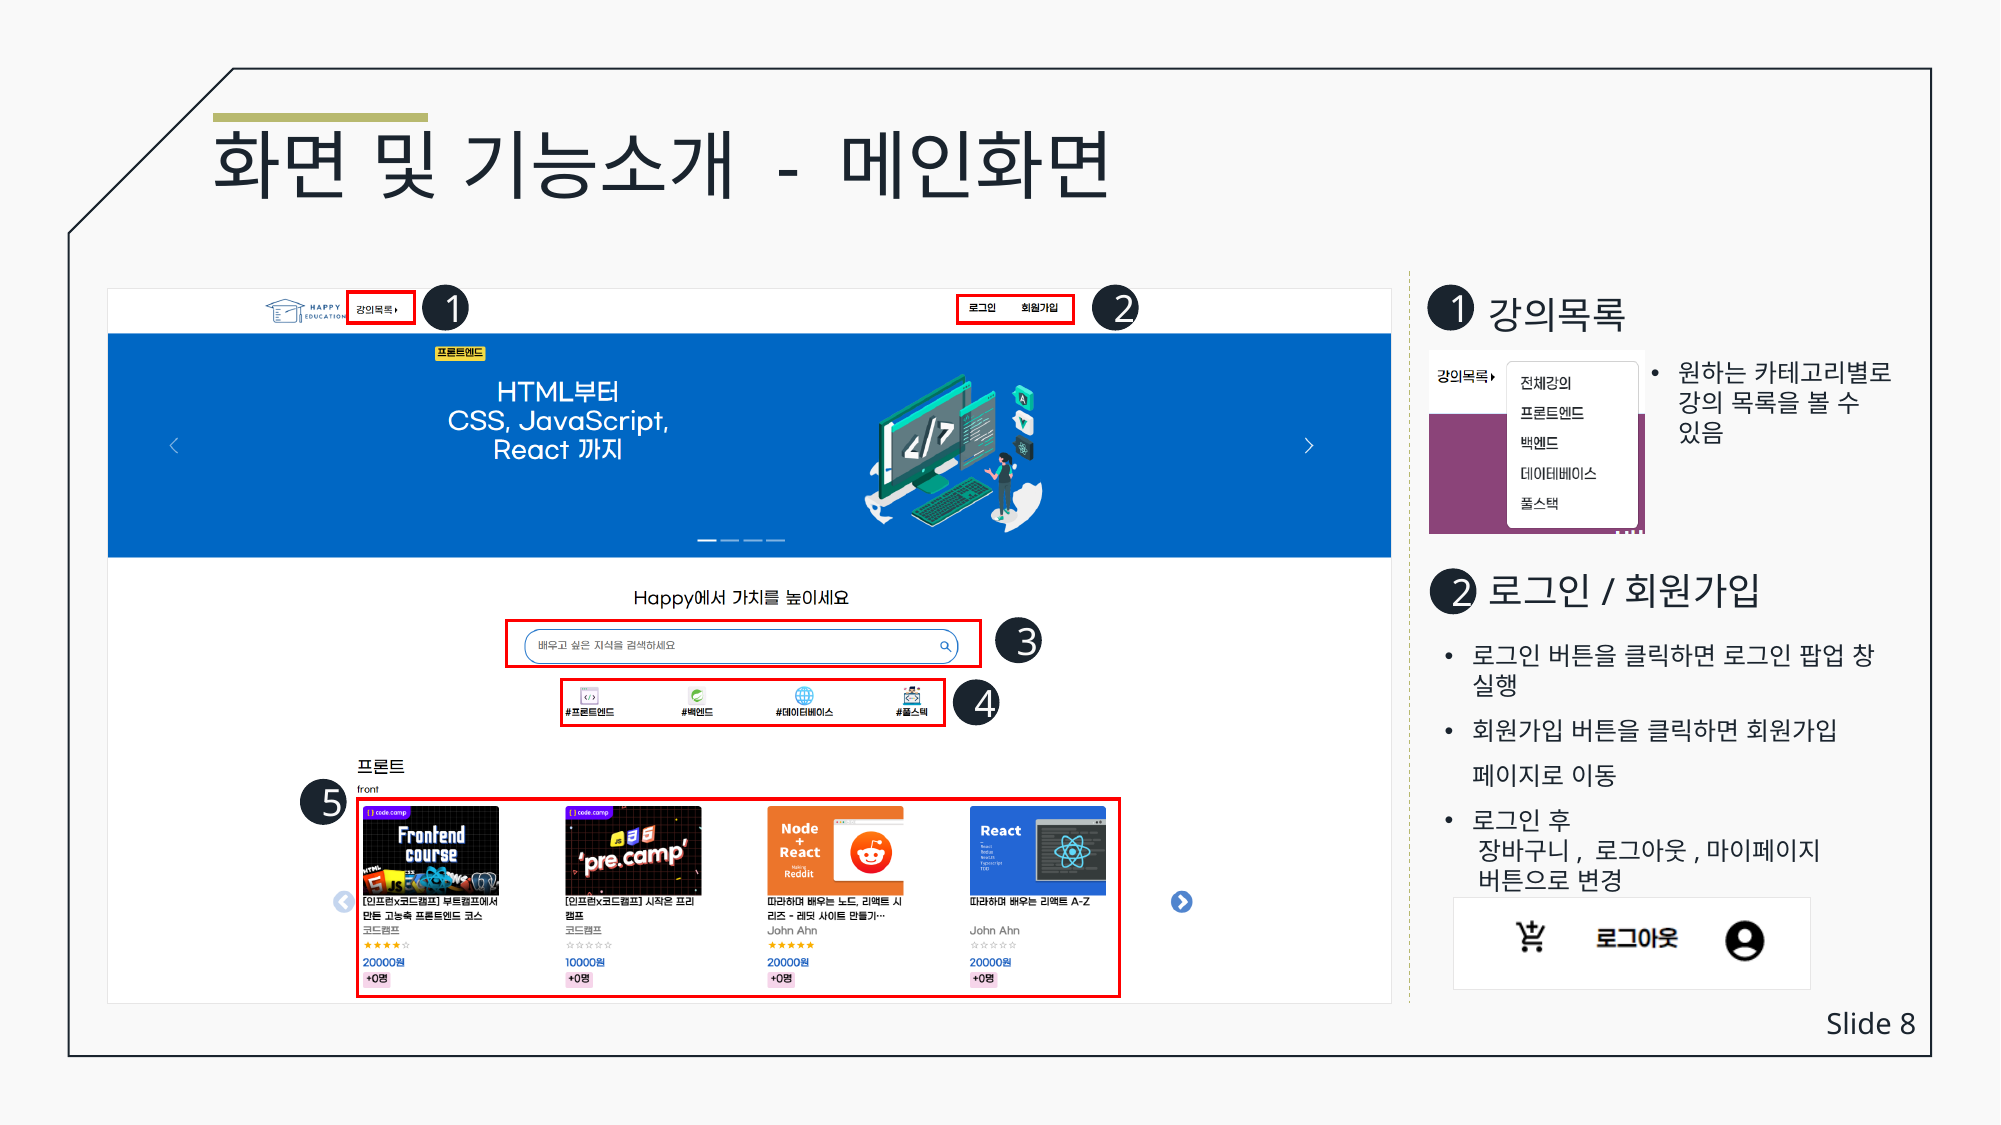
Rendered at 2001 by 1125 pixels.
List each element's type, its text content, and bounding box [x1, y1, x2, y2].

text_box 2 [1101, 283, 1130, 288]
text_box 원하는 카테고리별로 강의 목록을 볼 수 있음 [1645, 350, 1924, 455]
list 화면 및 기능소개 - 메인화면 [197, 121, 1932, 320]
text_box 로그인 버튼을 클릭하면 로그인 팝업 창 실행 회원가입 버튼을 클릭하면 회원가입 페이지로 이동 로그인 후 장바구니, 로그아웃,마이페이지 버튼으로 변경 [1429, 633, 1922, 903]
text_box 1 [1426, 283, 1474, 332]
picture [1429, 350, 1645, 534]
text_box 2 [1428, 567, 1474, 616]
text_box 로그인/회원가입 [1474, 561, 1901, 621]
picture [107, 288, 1392, 1004]
text_box 강의목록 [1474, 284, 1901, 345]
text_box 1 [431, 283, 460, 288]
picture [1453, 897, 1811, 990]
